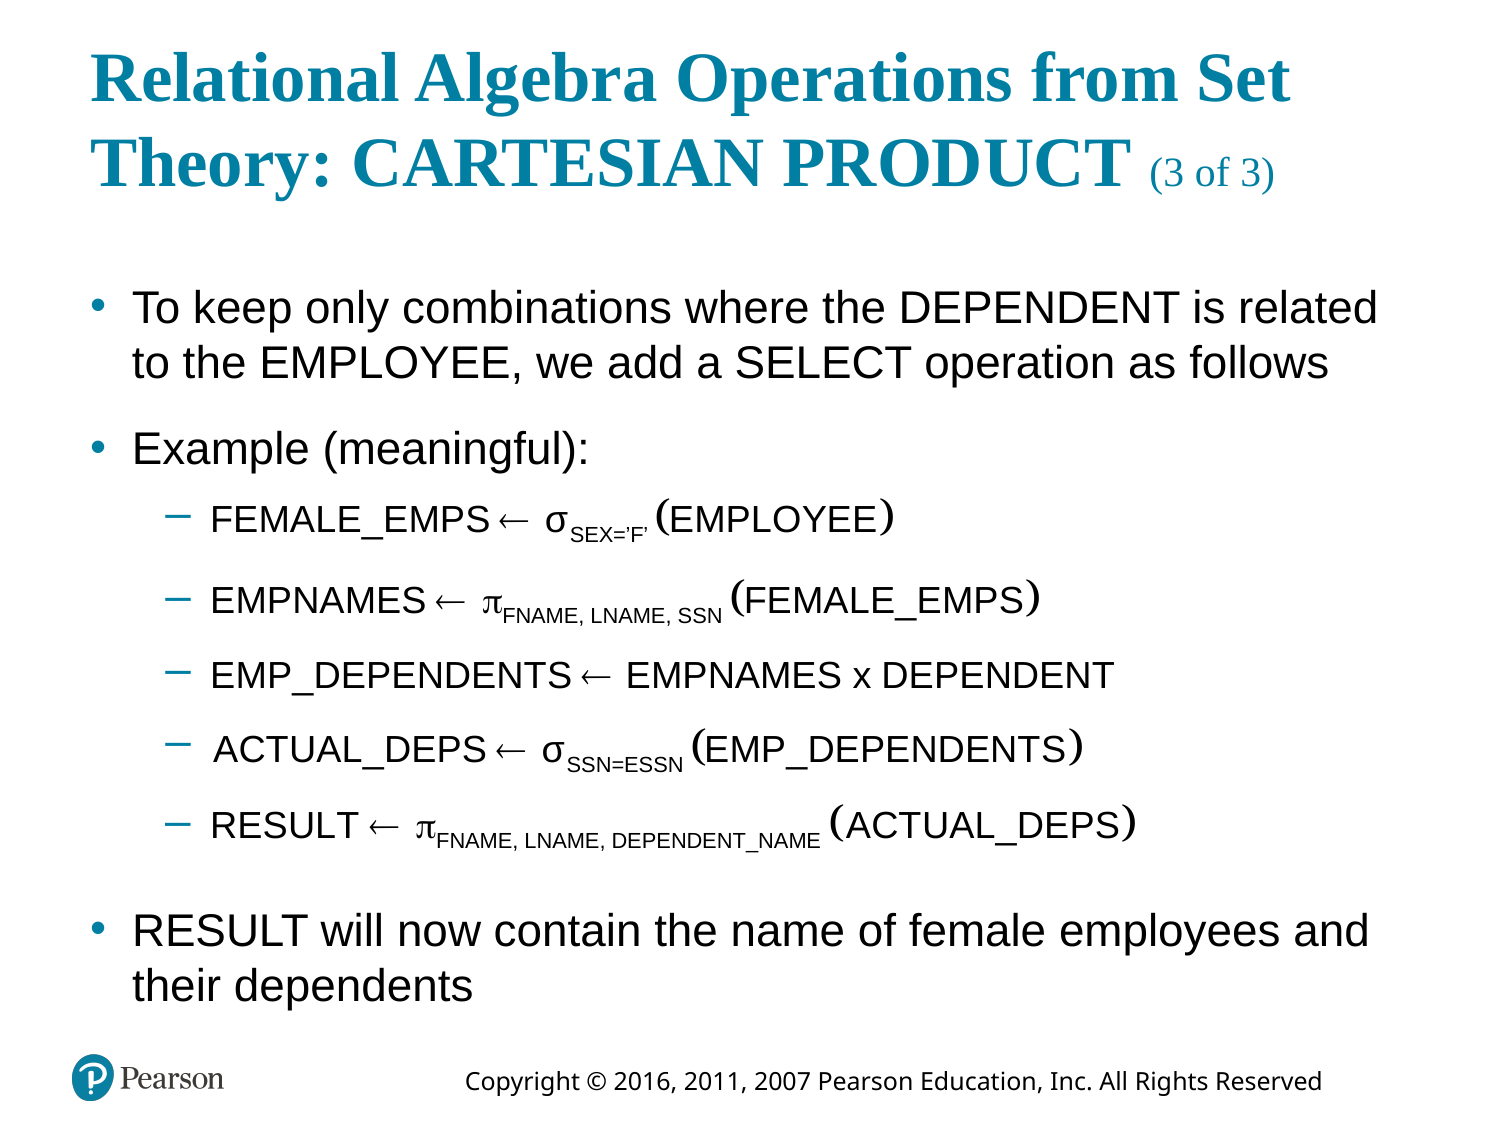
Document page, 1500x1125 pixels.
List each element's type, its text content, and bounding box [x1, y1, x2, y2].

title Relational Algebra Operations from Set Theory: CARTESIAN PRODUCT (3 of 3) [75, 35, 1425, 216]
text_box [206, 491, 900, 555]
picture [80, 1063, 106, 1088]
list [75, 470, 281, 552]
list RESULT will now contain the name of female employees and their dependents [75, 885, 1426, 1033]
list [75, 552, 281, 626]
list [75, 777, 236, 839]
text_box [206, 572, 1045, 636]
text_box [206, 720, 1089, 785]
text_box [206, 653, 1123, 704]
picture [72, 1087, 83, 1101]
picture [98, 1054, 224, 1101]
list [75, 626, 281, 696]
list To keep only combinations where the DEPENDENT is related to the EMPLOYEE, we add a SELECT operation as follows Example (meaningful): [75, 262, 1425, 482]
picture [72, 1054, 88, 1070]
list [75, 698, 281, 777]
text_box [206, 797, 1142, 861]
